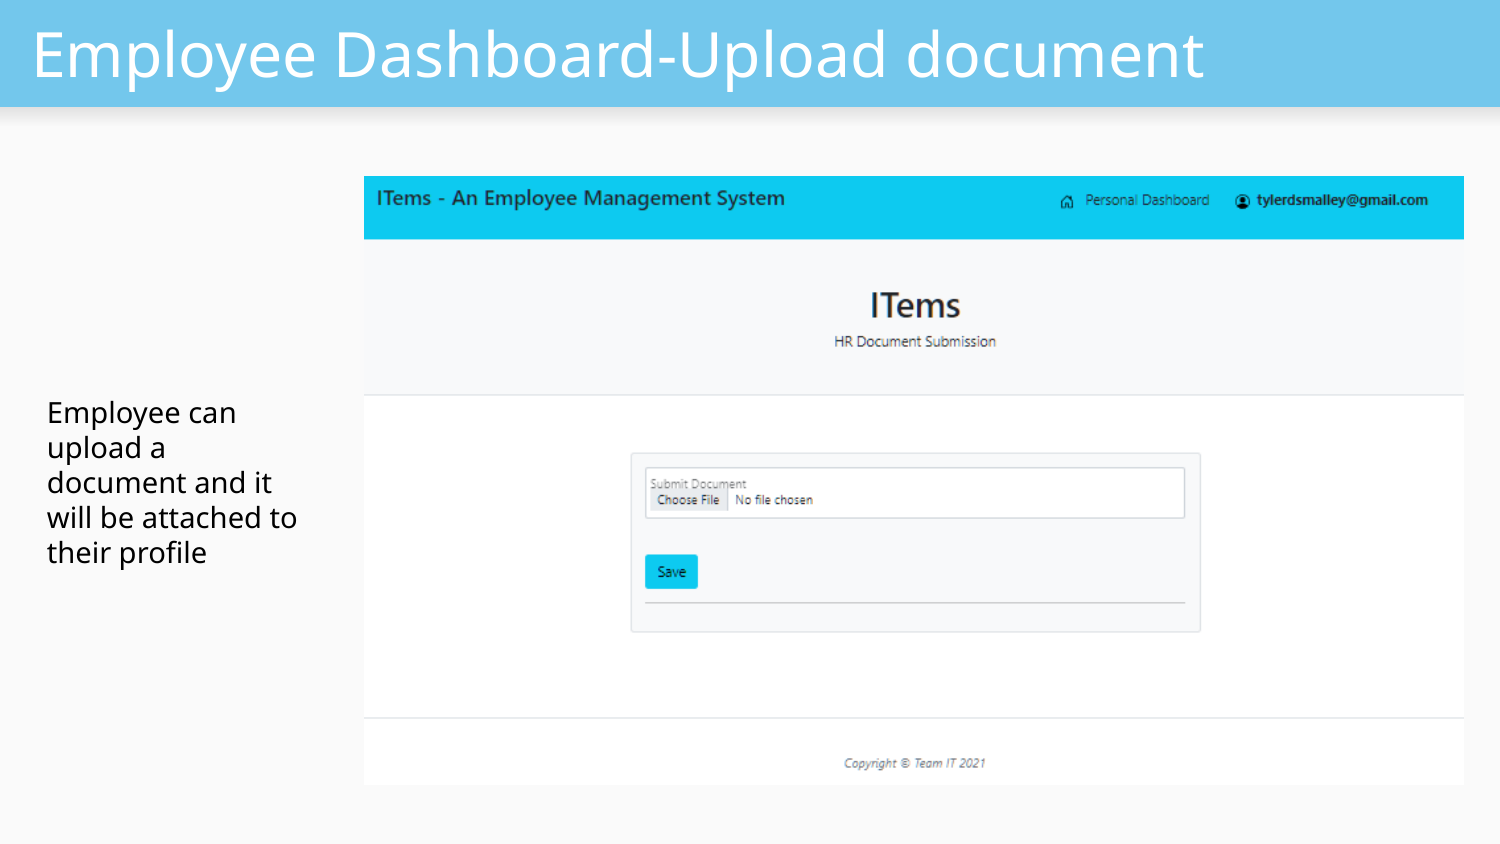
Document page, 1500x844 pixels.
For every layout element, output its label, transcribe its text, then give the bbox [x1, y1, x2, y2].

picture [364, 176, 1465, 785]
text_box Employee can upload a document and it will be attached to their profile [31, 379, 321, 612]
title Employee Dashboard-Upload document [16, 2, 1464, 102]
